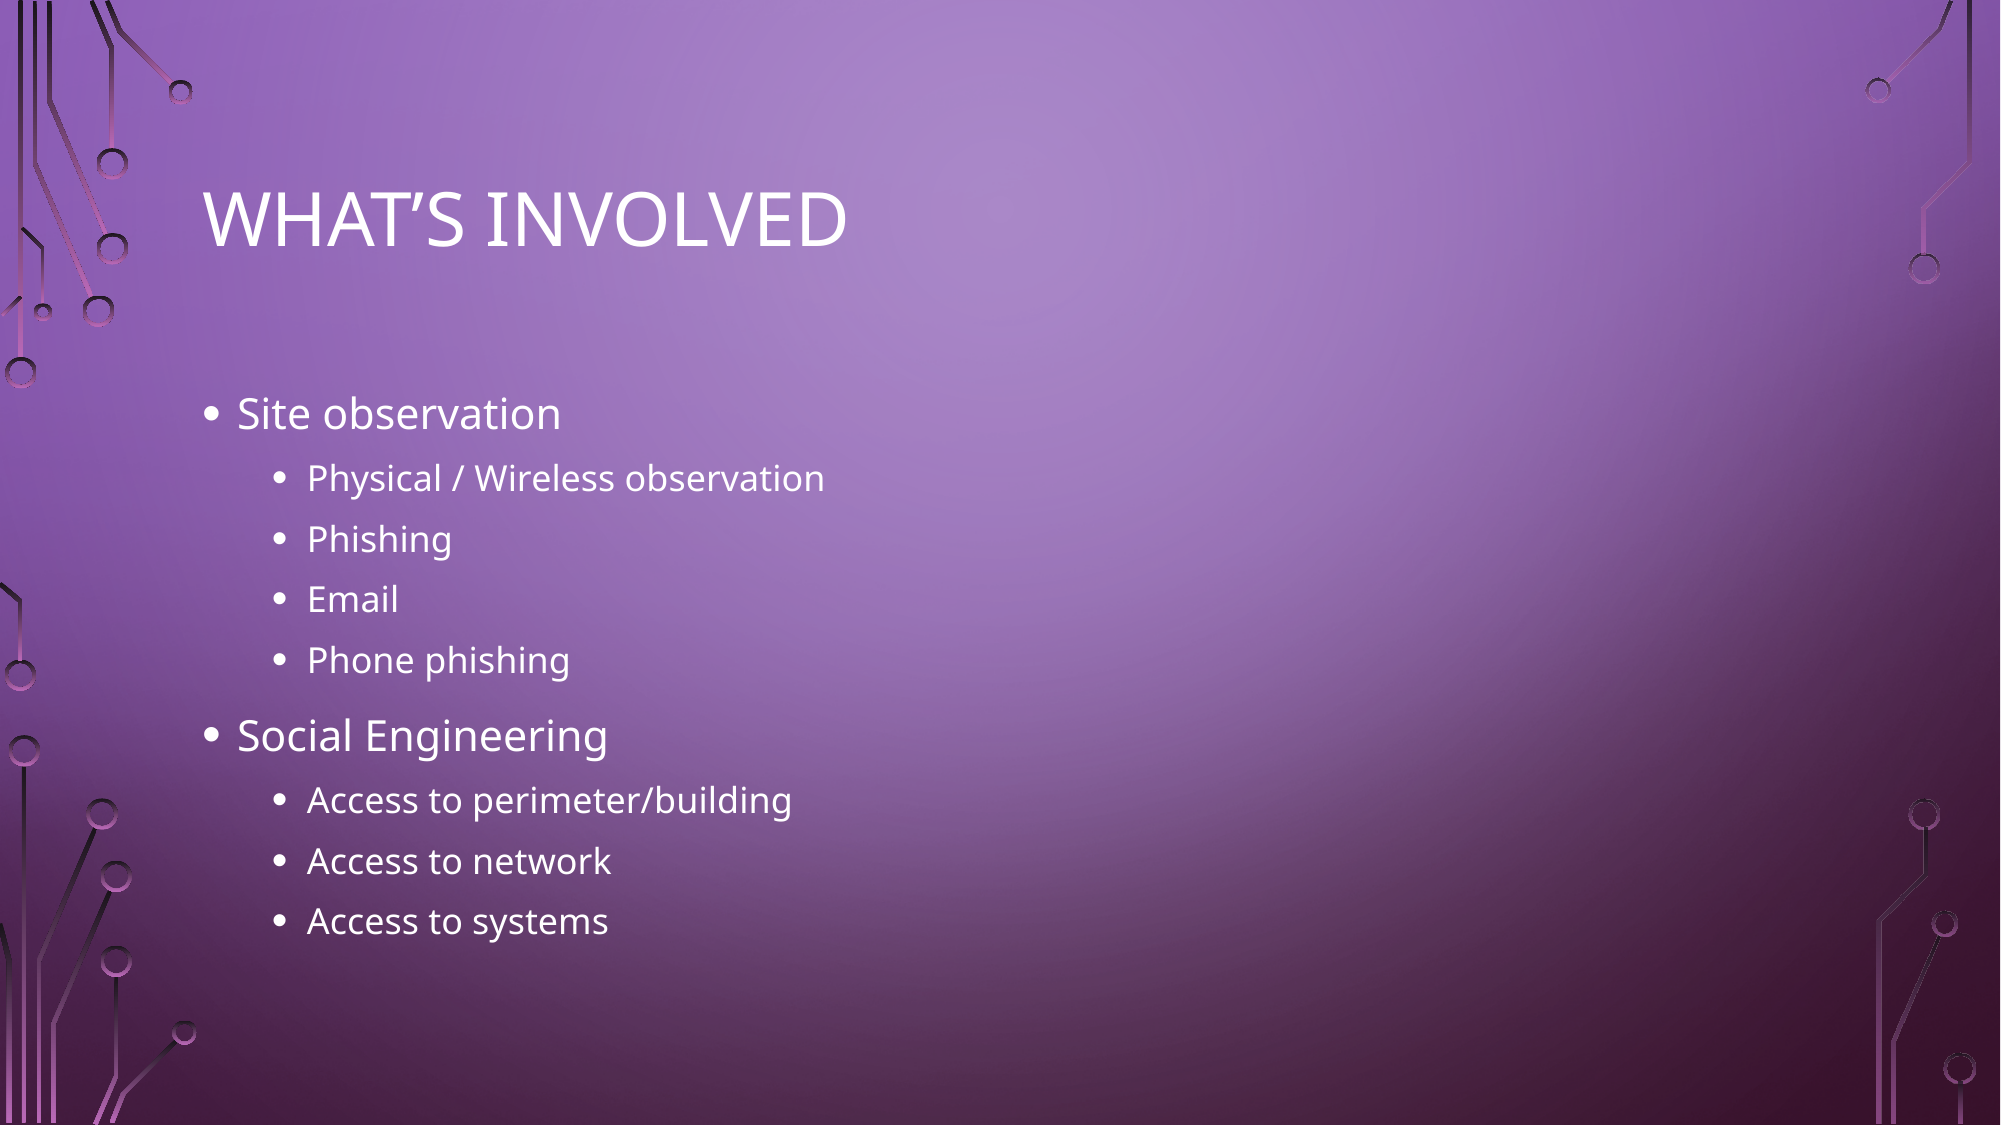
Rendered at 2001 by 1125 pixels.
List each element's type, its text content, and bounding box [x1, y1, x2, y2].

title What’s involved [187, 101, 1813, 344]
list Site observation Physical / Wireless observation Phishing Email Phone phishing Social Engineering Access to perimeter/building Access to network Access to systems [187, 369, 1813, 950]
